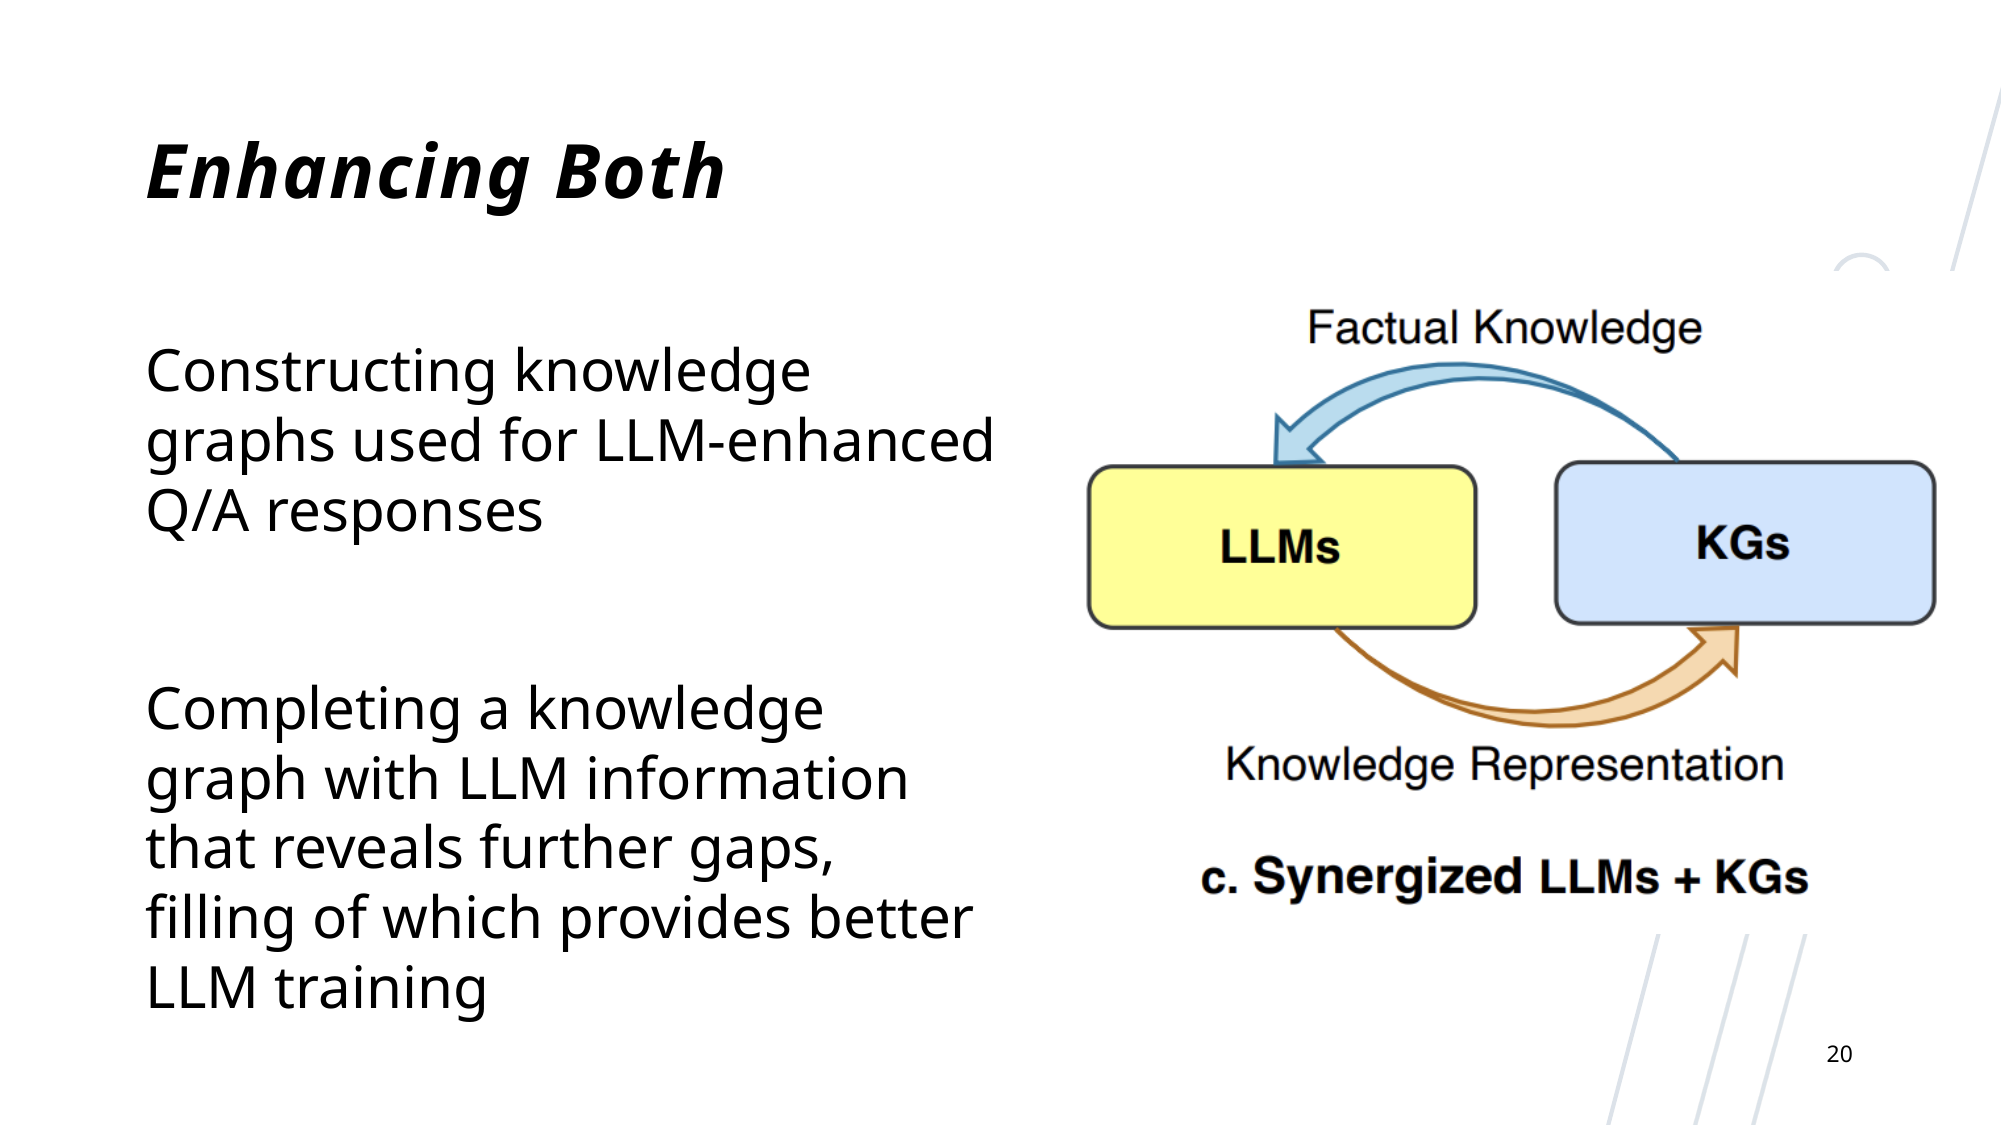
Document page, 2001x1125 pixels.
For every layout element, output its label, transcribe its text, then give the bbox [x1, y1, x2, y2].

list Constructing knowledge graphs used for LLM-enhanced Q/A responses Completing a knowledge graph with LLM information that reveals further gaps, filling of which provides better LLM training [130, 325, 1713, 1092]
title Enhancing Both [130, 67, 1868, 223]
picture [1055, 270, 2000, 1125]
slide_number 20 [1766, 1031, 1868, 1092]
